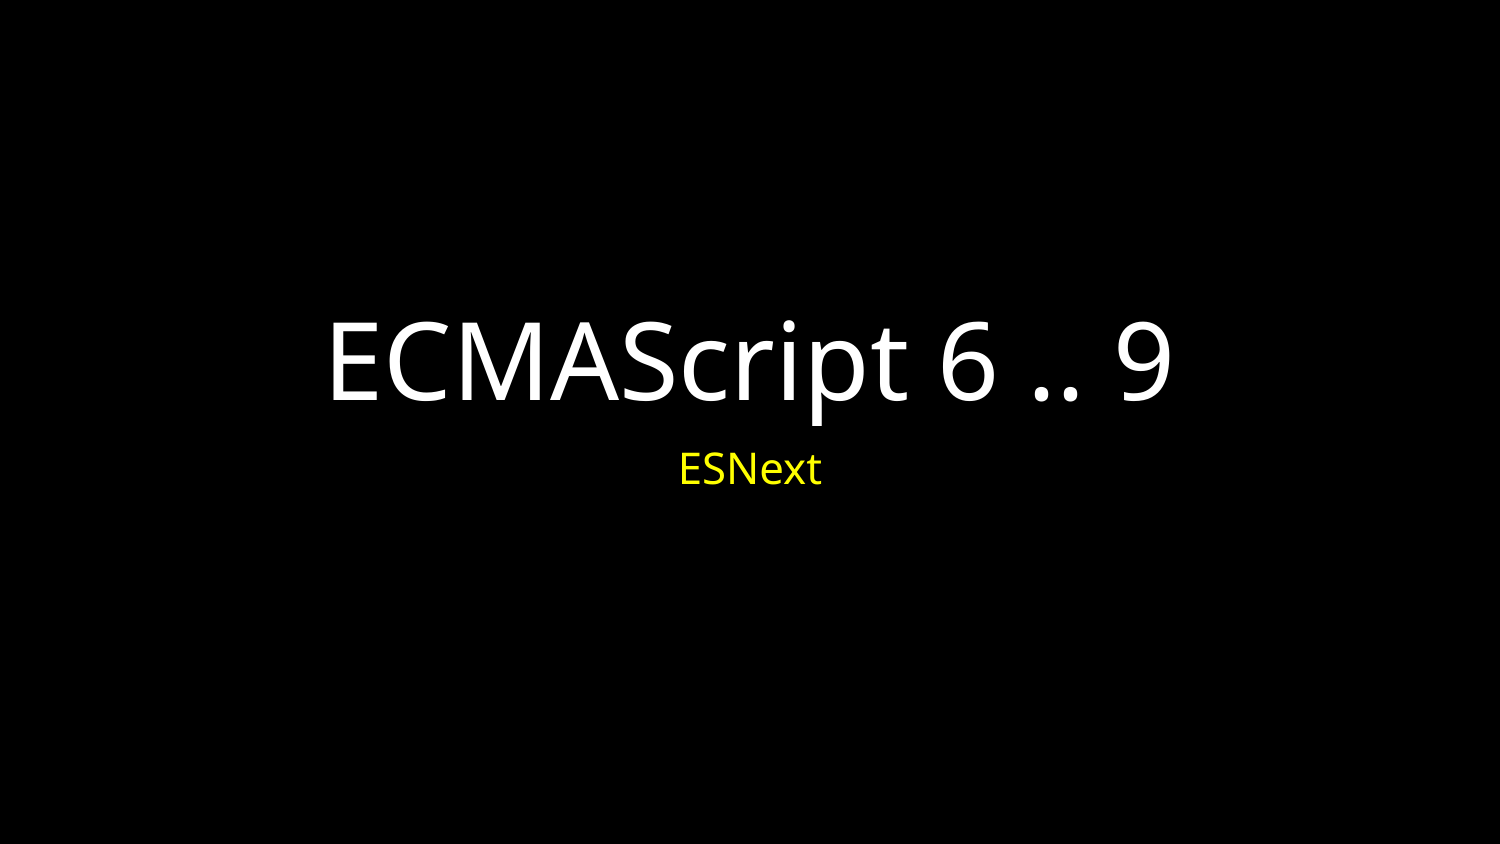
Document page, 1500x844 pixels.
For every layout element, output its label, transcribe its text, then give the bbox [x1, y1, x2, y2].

title ECMAScript 6 .. 9 [146, 141, 1354, 428]
subtitle ESNext [146, 435, 1354, 533]
